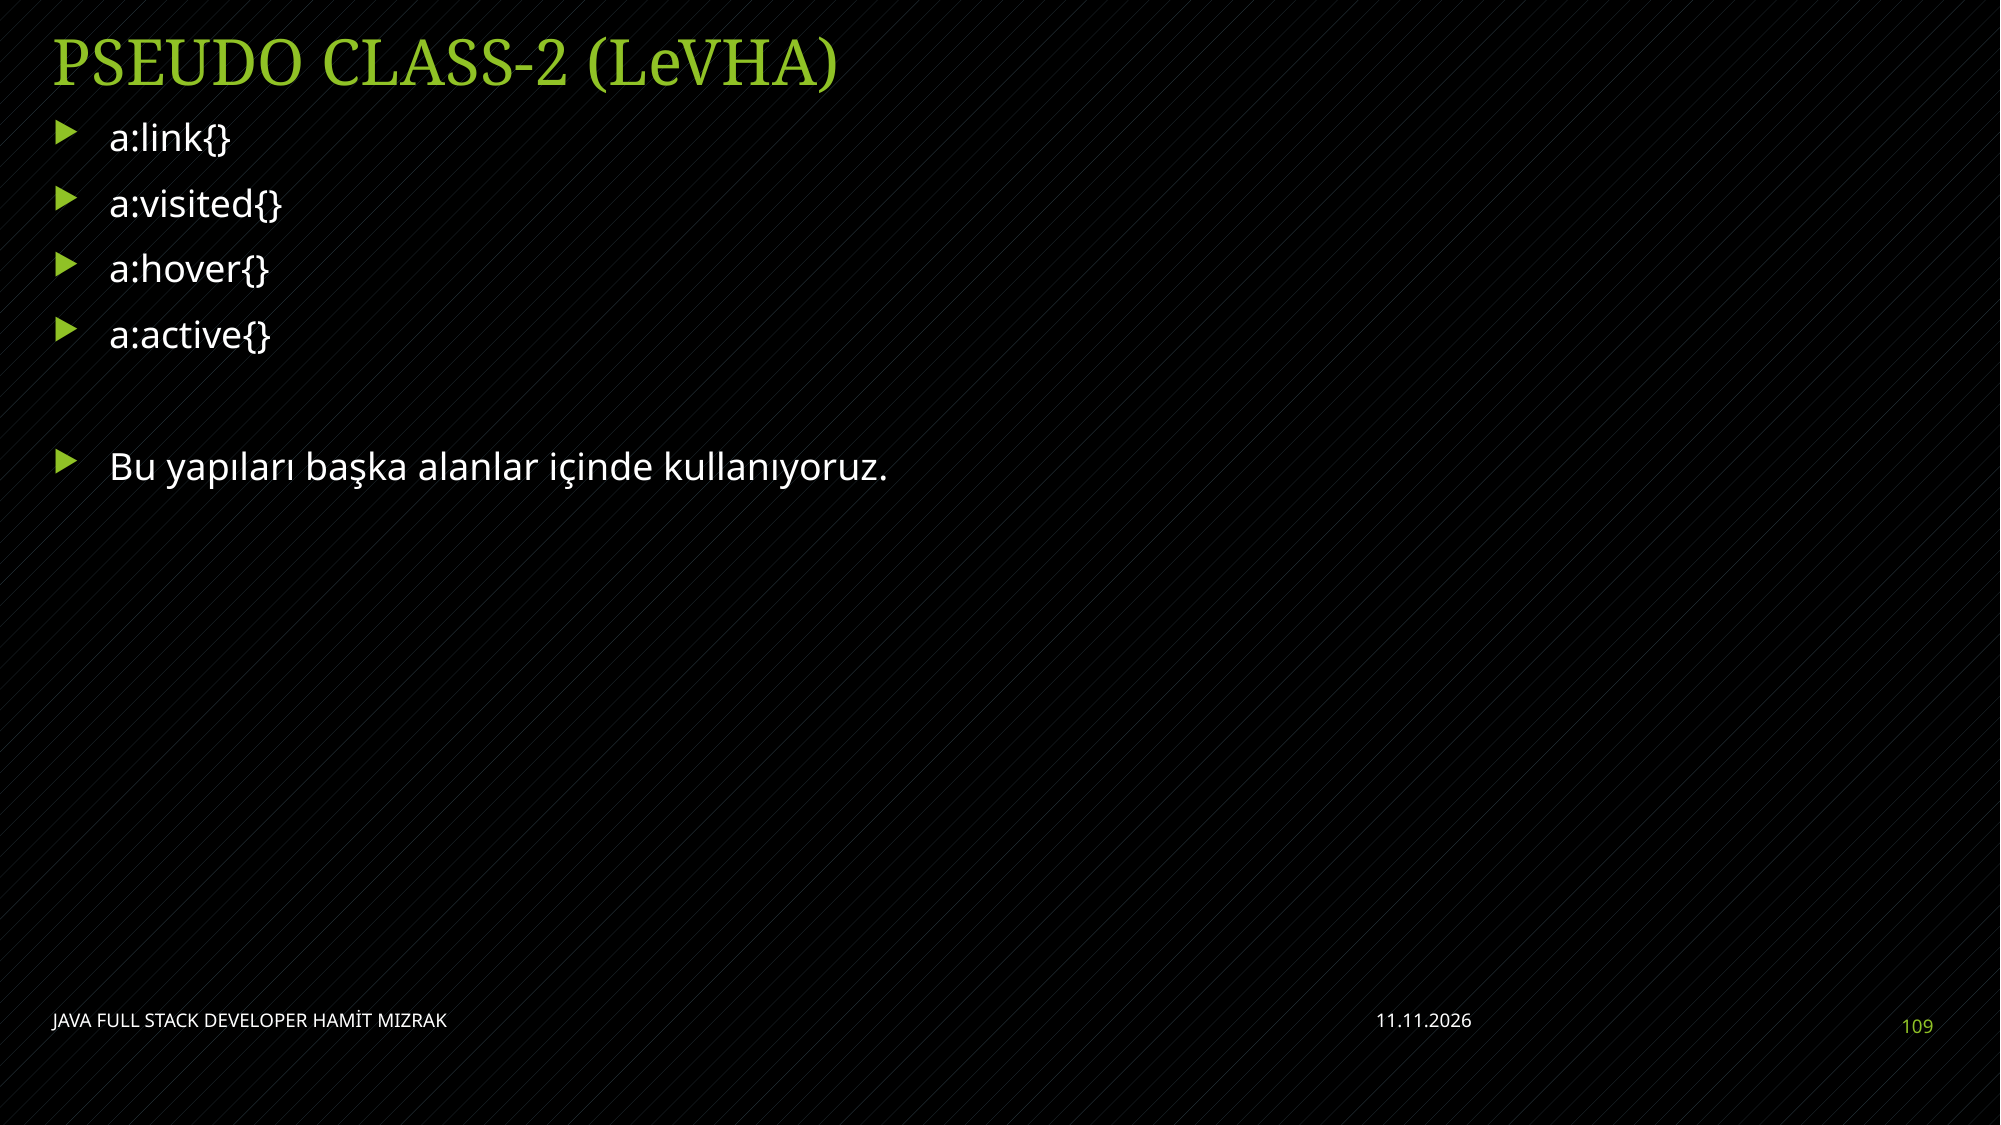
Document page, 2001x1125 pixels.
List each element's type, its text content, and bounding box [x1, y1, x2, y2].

title PSEUDO CLASS-2 (LeVHA) [37, 14, 1949, 106]
footer JAVA FULL STACK DEVELOPER HAMİT MIZRAK [37, 991, 1145, 1051]
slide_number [1181, 991, 1487, 1051]
slide_number 109 [1836, 997, 1949, 1058]
list a:link{} a:visited{} a:hover{} a:active{} Bu yapıları başka alanlar içinde kullanıyoruz. [37, 106, 1949, 971]
